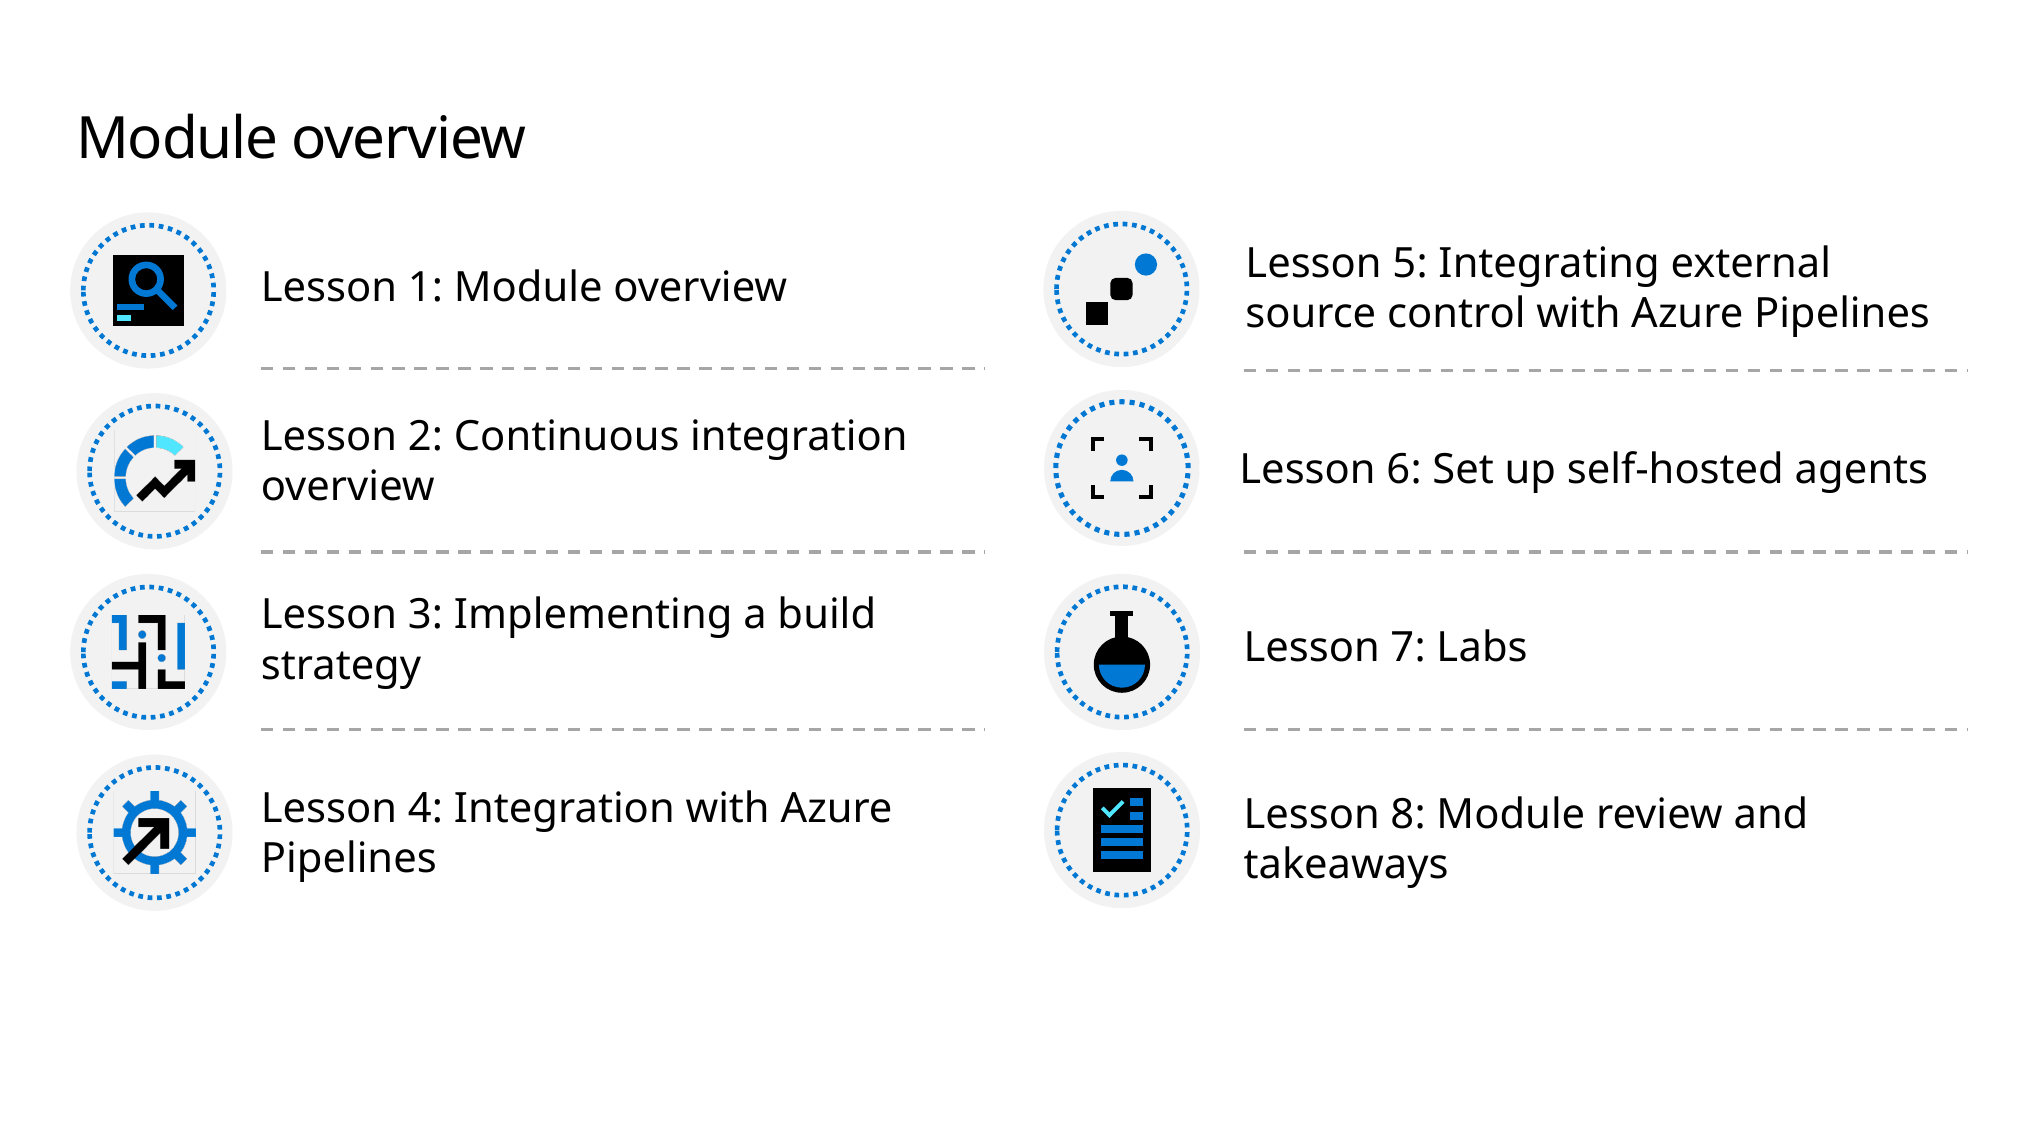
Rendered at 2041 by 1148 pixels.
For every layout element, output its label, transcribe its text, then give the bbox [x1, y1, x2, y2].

text_box Lesson 7: Labs [1243, 584, 1969, 705]
picture [1043, 389, 1200, 546]
picture [69, 211, 227, 369]
text_box Lesson 6: Set up self-hosted agents [1239, 406, 1964, 527]
picture [75, 754, 233, 911]
picture [1043, 751, 1201, 909]
picture [1042, 210, 1200, 368]
text_box Lesson 2: Continuous integration overview [260, 398, 986, 519]
title Module overview [76, 103, 1969, 172]
picture [1043, 573, 1201, 731]
picture [75, 392, 233, 550]
picture [69, 573, 227, 731]
text_box Lesson 5: Integrating external source control with Azure Pipelines [1245, 226, 1970, 346]
text_box Lesson 3: Implementing a build strategy [260, 577, 986, 698]
text_box Lesson 1: Module overview [260, 224, 986, 345]
text_box Lesson 4: Integration with Azure Pipelines [260, 770, 986, 891]
text_box Lesson 8: Module review and takeaways [1243, 776, 1969, 897]
